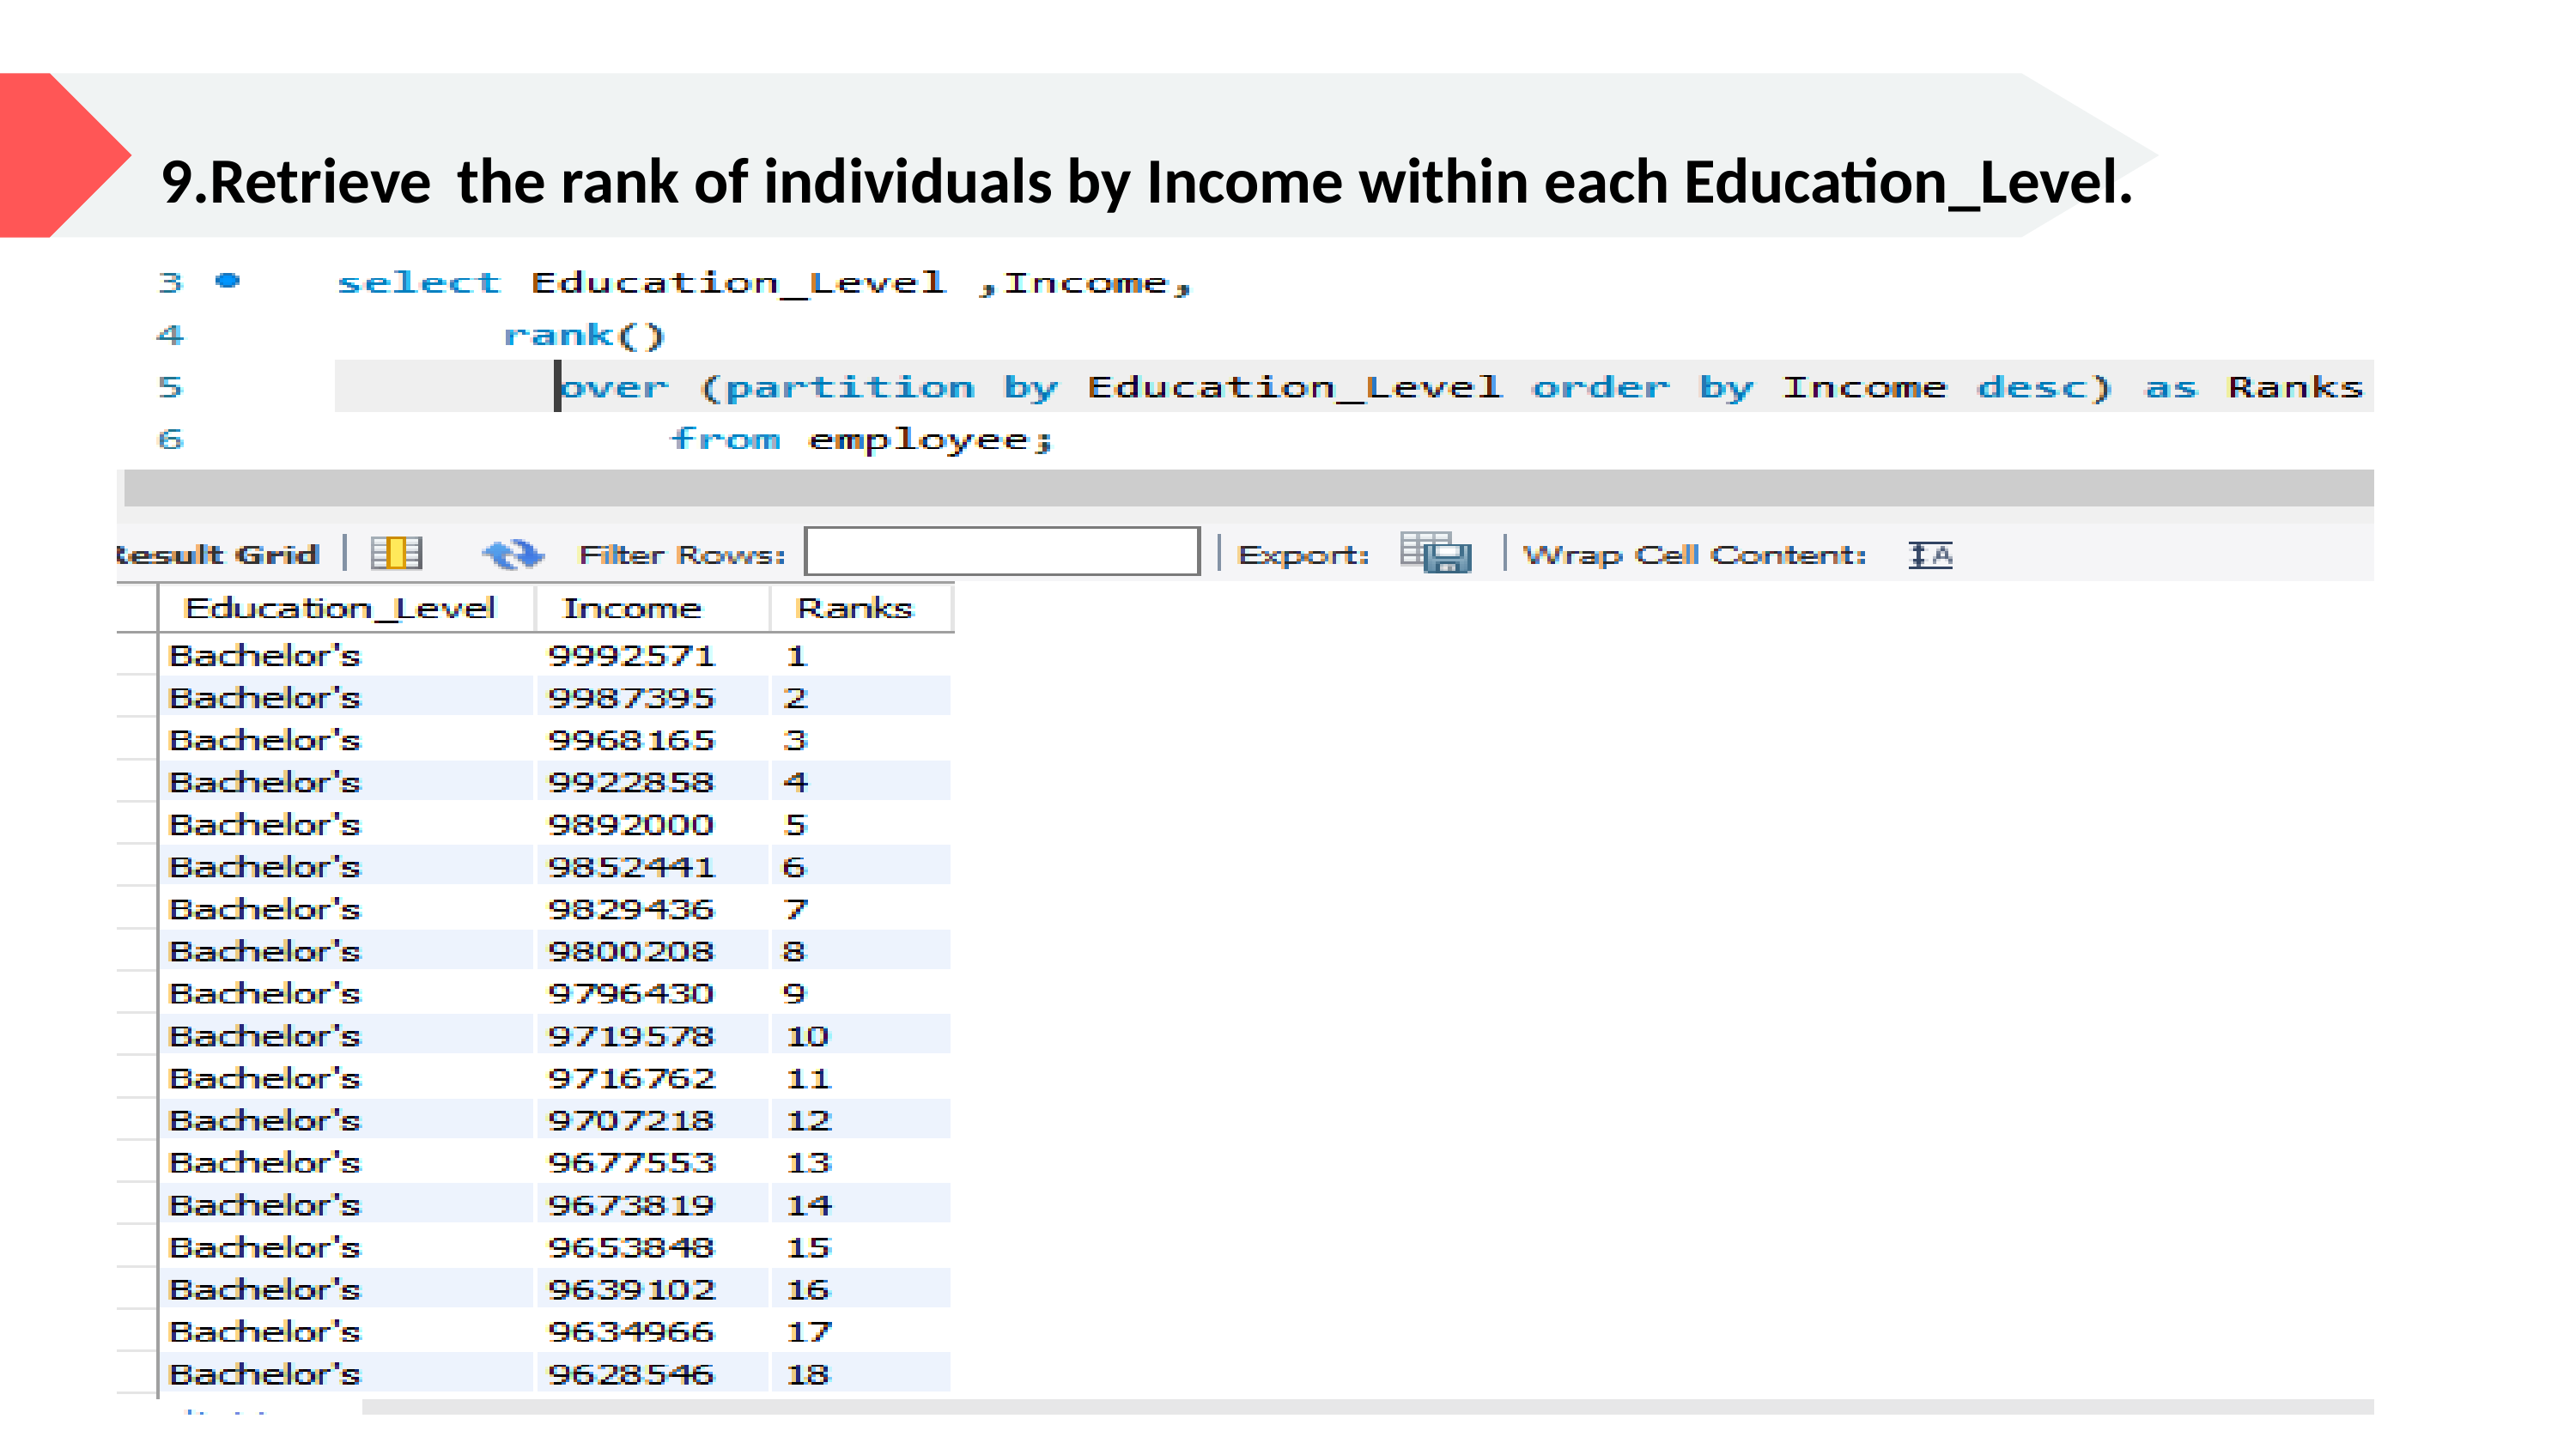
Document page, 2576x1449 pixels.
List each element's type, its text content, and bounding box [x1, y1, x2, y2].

text_box 9.Retrieve the rank of individuals by Income within each Education_Level. [147, 82, 2576, 392]
picture [116, 256, 2374, 1416]
